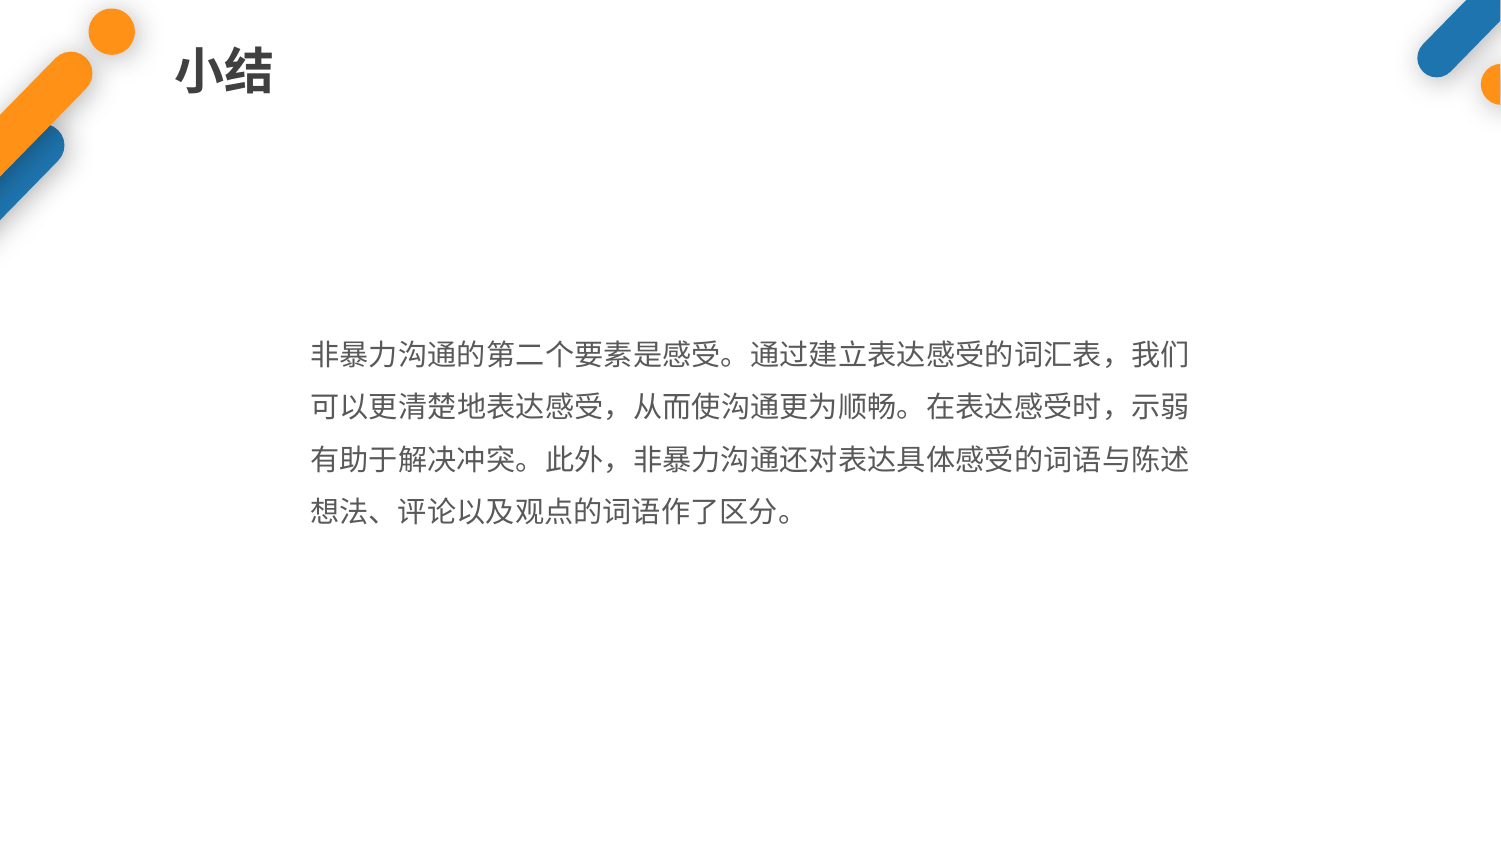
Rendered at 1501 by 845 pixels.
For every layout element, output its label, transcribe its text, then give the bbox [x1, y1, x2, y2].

text_box 小结 [159, 32, 703, 108]
text_box 非暴力沟通的第二个要素是感受。通过建立表达感受的词汇表，我们可以更清楚地表达感受，从而使沟通更为顺畅。在表达感受时，示弱有助于解决冲突。此外，非暴力沟通还对表达具体感受的词语与陈述想法、评论以及观点的词语作了区分。 [295, 311, 1205, 536]
